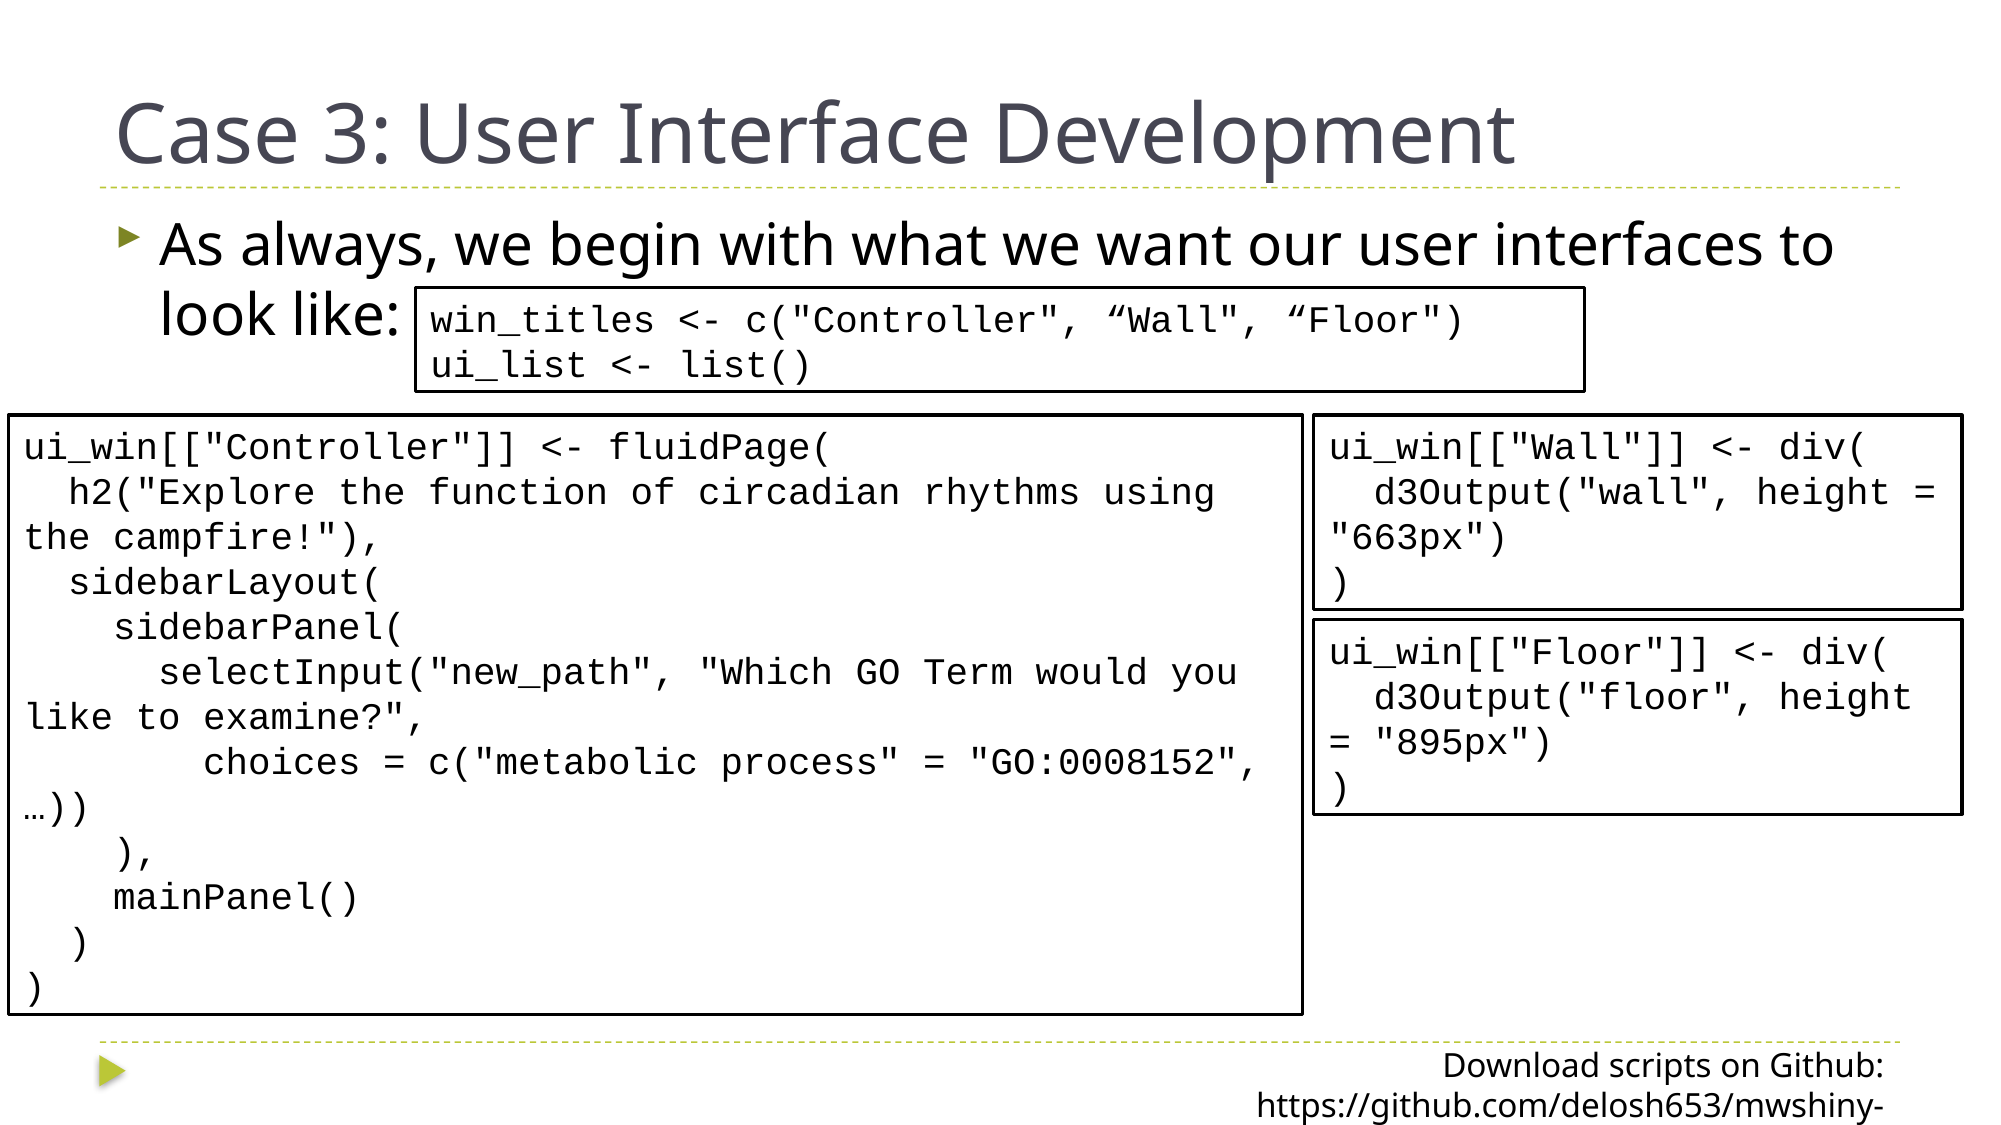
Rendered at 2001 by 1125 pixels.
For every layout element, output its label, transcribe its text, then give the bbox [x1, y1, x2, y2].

text_box Download scripts on Github: https://github.com/delosh653/mwshiny-examples [1108, 1036, 1900, 1125]
list As always, we begin with what we want our user interfaces to look like: [99, 200, 1900, 328]
text_box win_titles <- c("Controller", “Wall", “Floor") ui_list <- list() [414, 286, 1586, 393]
text_box ui_win[["Floor"]] <- div( d3Output("floor", height = "895px") ) [1312, 618, 1964, 816]
text_box ui_win[["Wall"]] <- div( d3Output("wall", height = "663px") ) [1312, 413, 1964, 611]
title Case 3: User Interface Development [99, 24, 1900, 188]
text_box ui_win[["Controller"]] <- fluidPage( h2("Explore the function of circadian rhythms using the campfire!"), sidebarLayout( sidebarPanel( selectInput("new_path", "Which GO Term would you like to examine?", choices = c("metabolic process" = "GO:0008152", …)) ), mainPanel() ) ) [7, 413, 1304, 1016]
